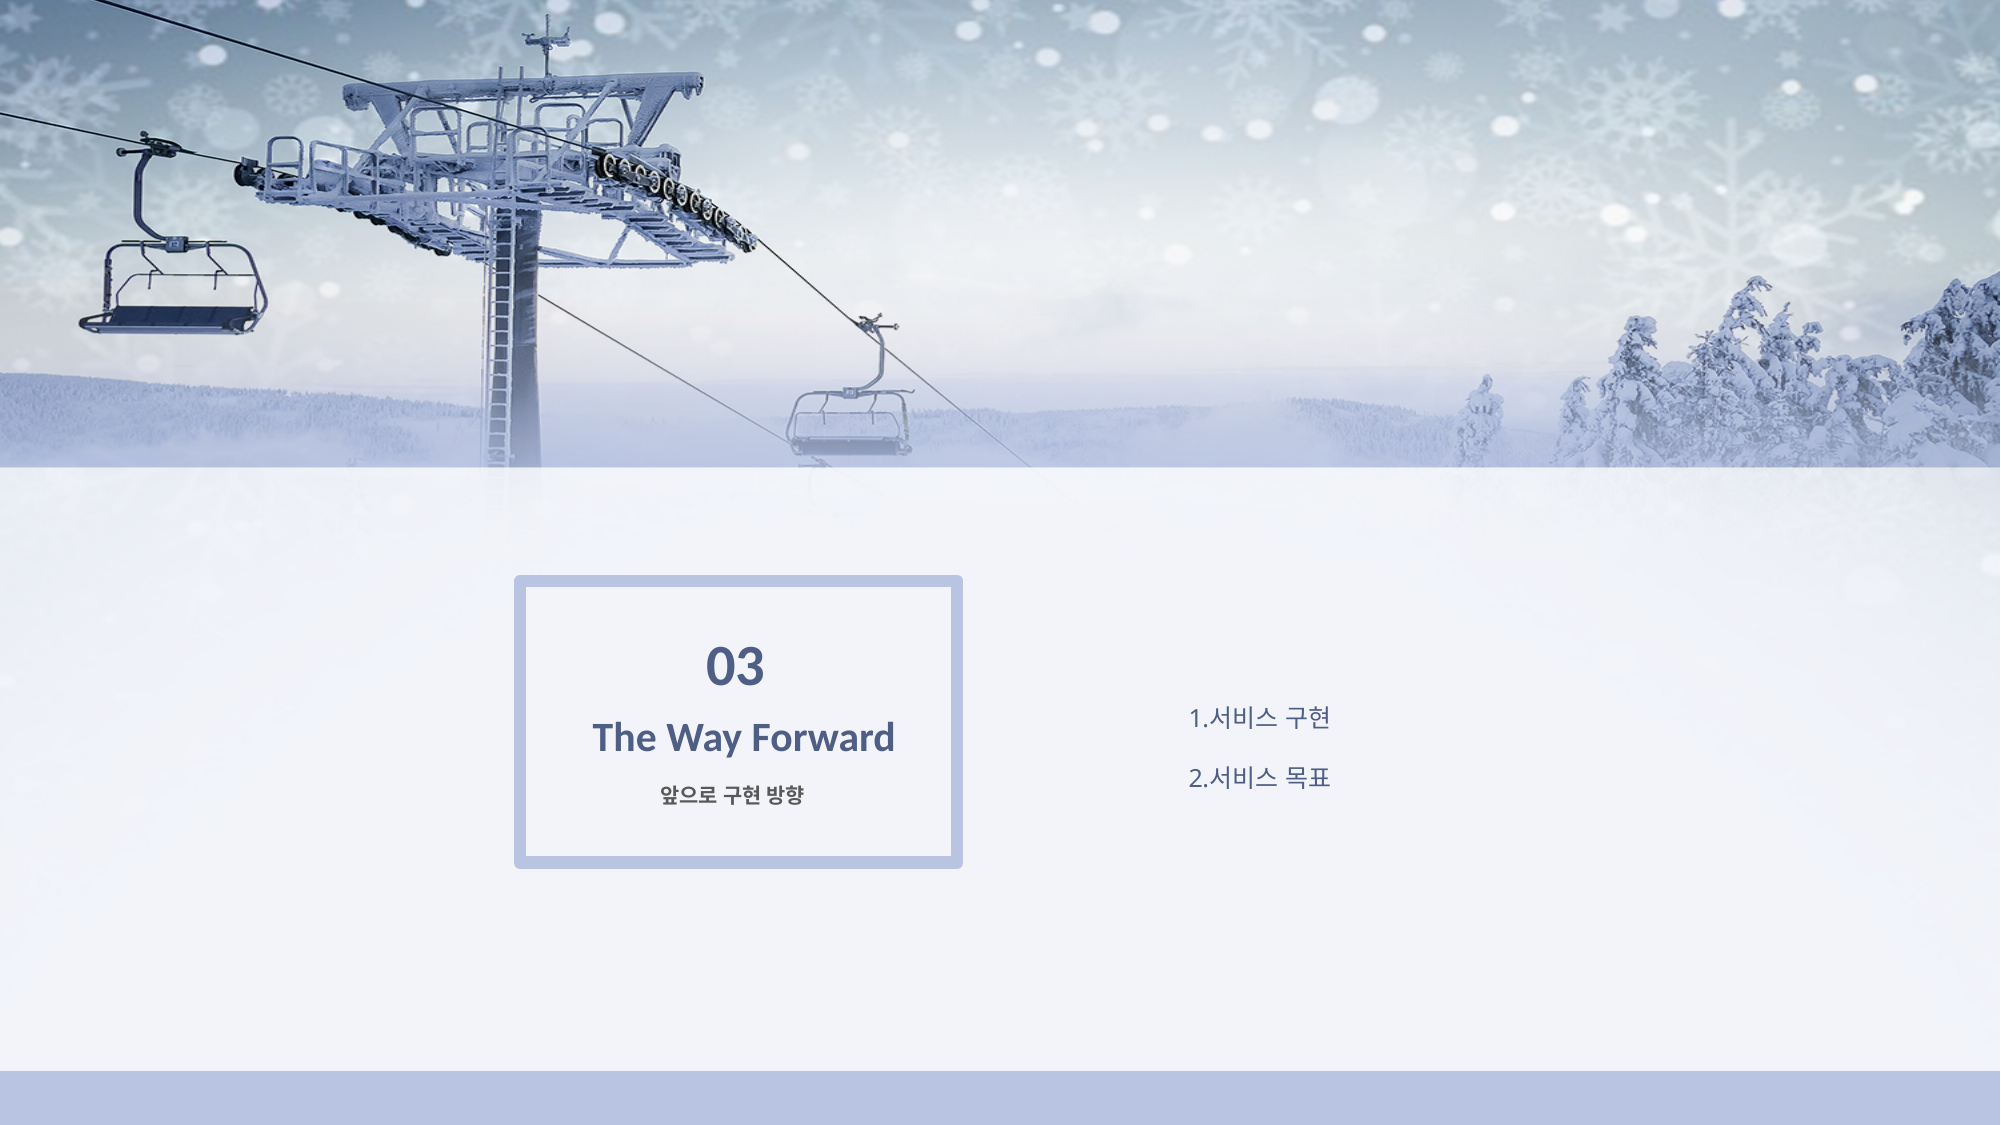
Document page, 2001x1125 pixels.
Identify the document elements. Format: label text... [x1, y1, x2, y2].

text_box 서비스 구현 서비스 목표 [1177, 667, 1546, 798]
picture [0, 0, 2000, 1125]
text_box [562, 621, 909, 817]
text_box [518, 579, 959, 865]
